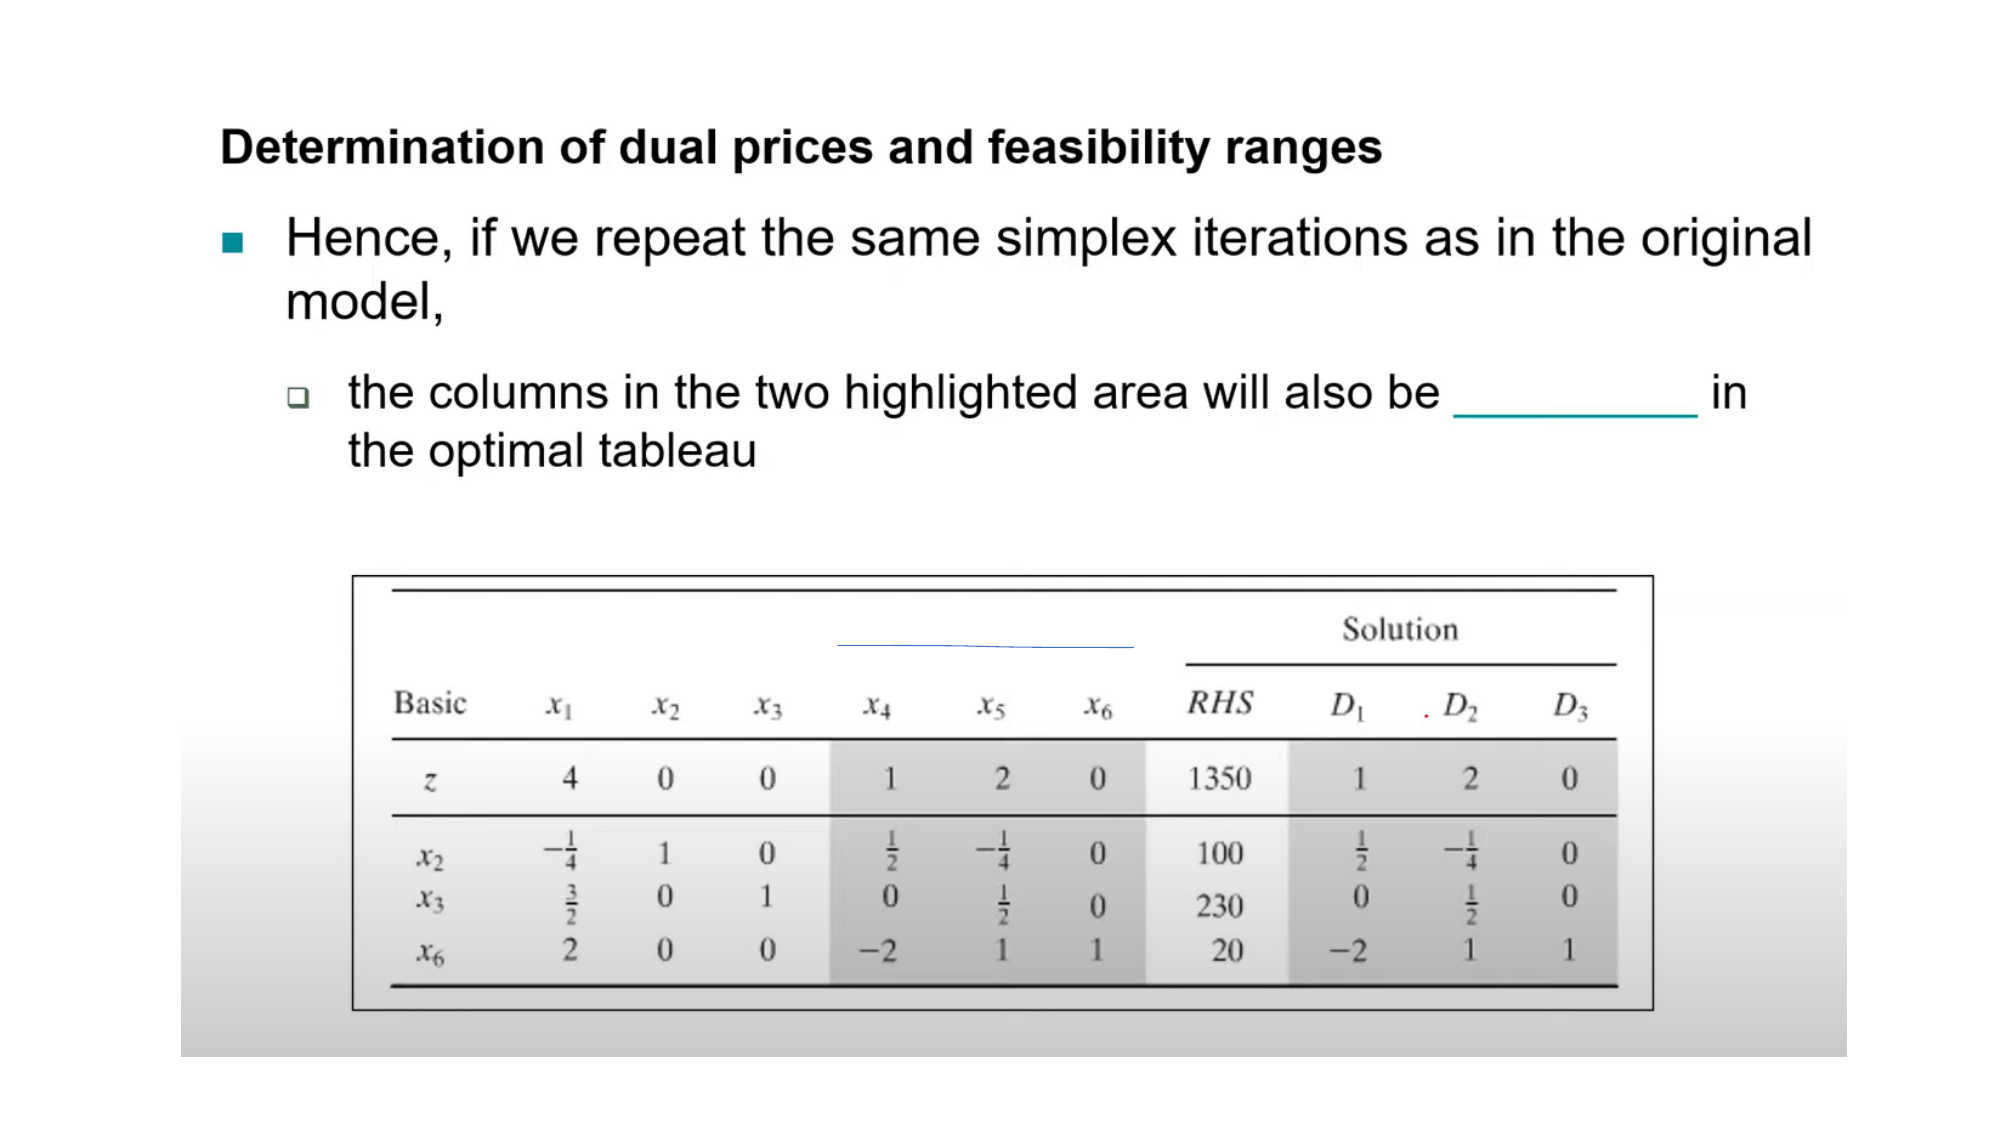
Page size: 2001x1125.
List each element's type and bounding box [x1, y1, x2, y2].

picture [181, 115, 1847, 1058]
